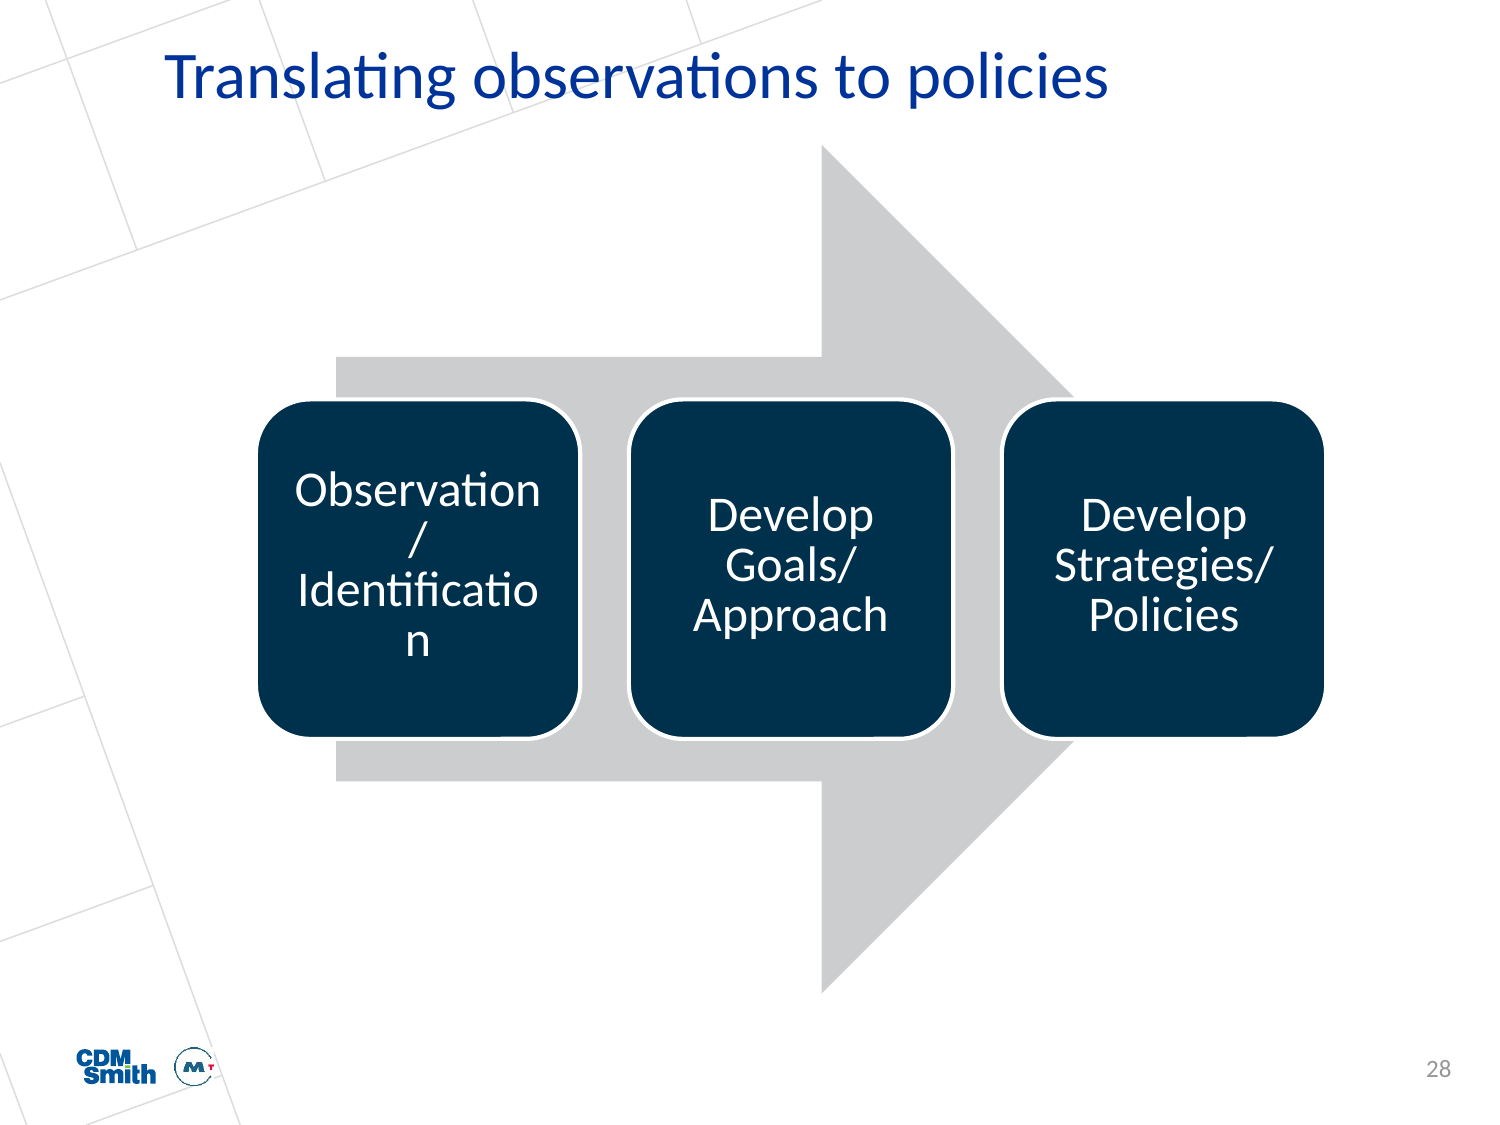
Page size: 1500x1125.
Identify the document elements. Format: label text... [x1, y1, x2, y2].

picture [174, 1047, 214, 1086]
slide_number 28 [1391, 1037, 1467, 1098]
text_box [255, 144, 1327, 994]
title Translating observations to policies [0, 0, 1276, 145]
